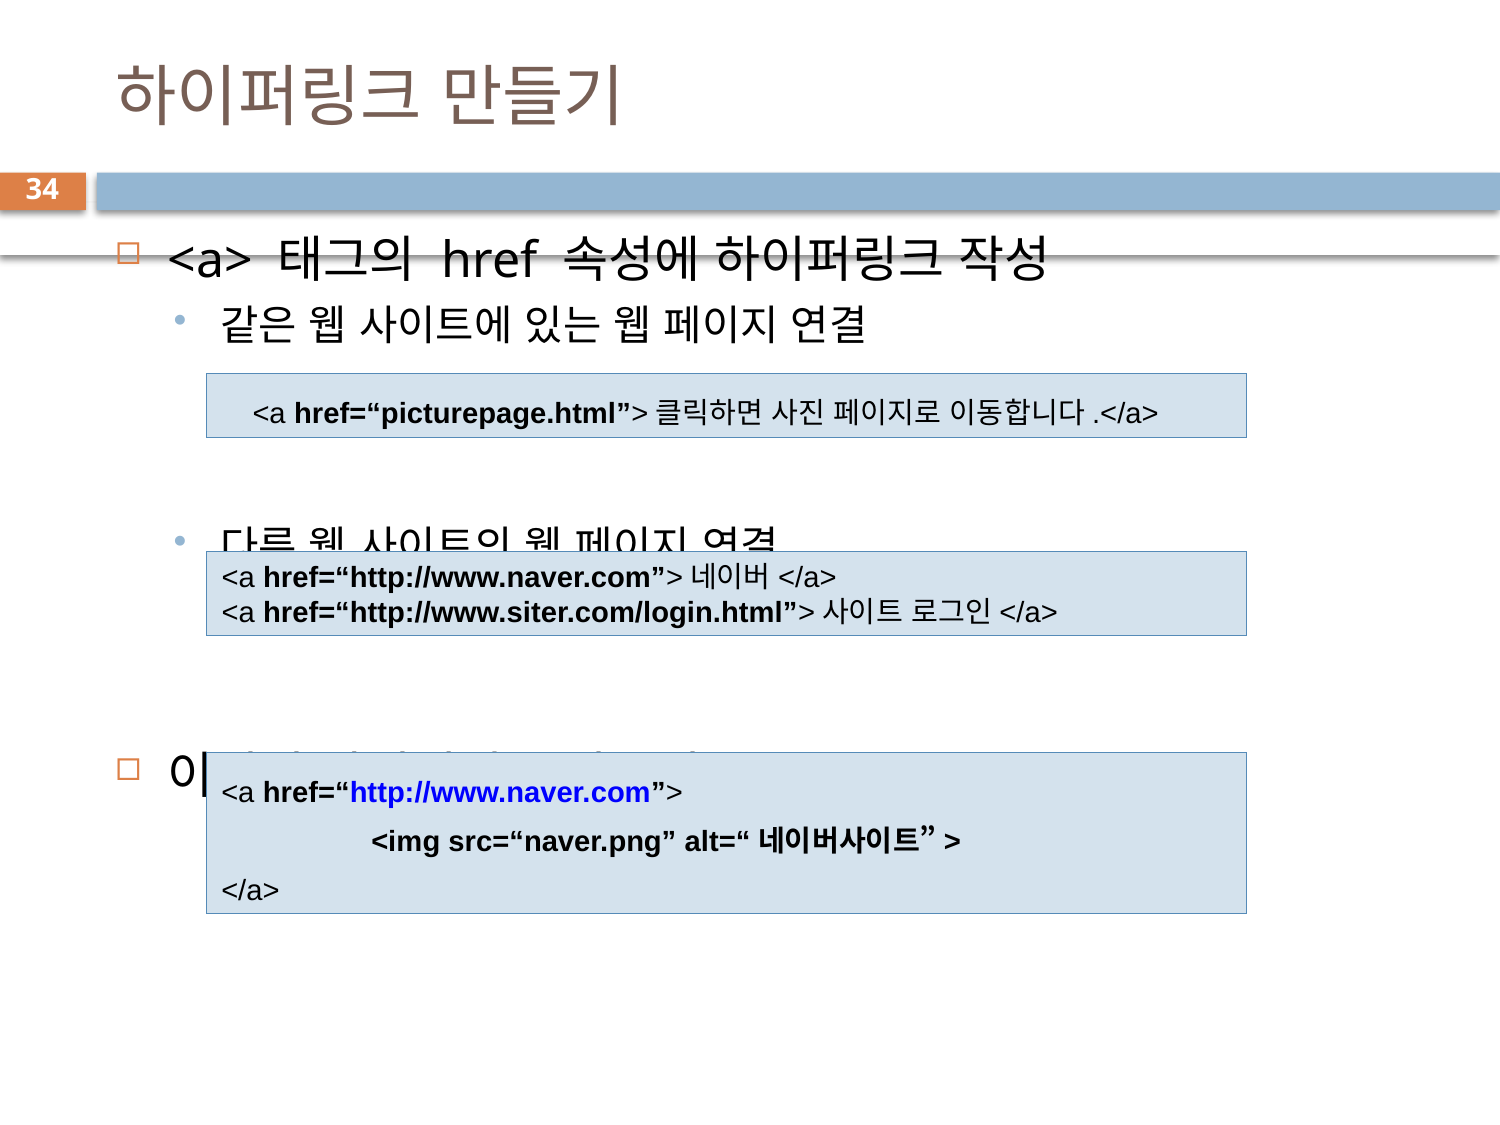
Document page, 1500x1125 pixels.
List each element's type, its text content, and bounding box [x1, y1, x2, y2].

list <a> 태그의 href 속성에 하이퍼링크 작성 같은 웹 사이트에 있는 웹 페이지 연결 다른 웹 사이트의 웹 페이지 연결 이미지 하이퍼링크 만들기 [100, 219, 1438, 1047]
slide_number 34 [0, 170, 87, 211]
text_box <a href=“picturepage.html”>클릭하면 사진 페이지로 이동합니다.</a> [206, 373, 1247, 438]
text_box <a href=“http://www.naver.com”>네이버</a> <a href=“http://www.siter.com/login.html”>사이트 로그인</a> [206, 551, 1247, 636]
text_box <a href=“http://www.naver.com”> <img src=“naver.png” alt=“네이버사이트”> </a> [206, 752, 1247, 914]
title 하이퍼링크 만들기 [100, 37, 1438, 149]
